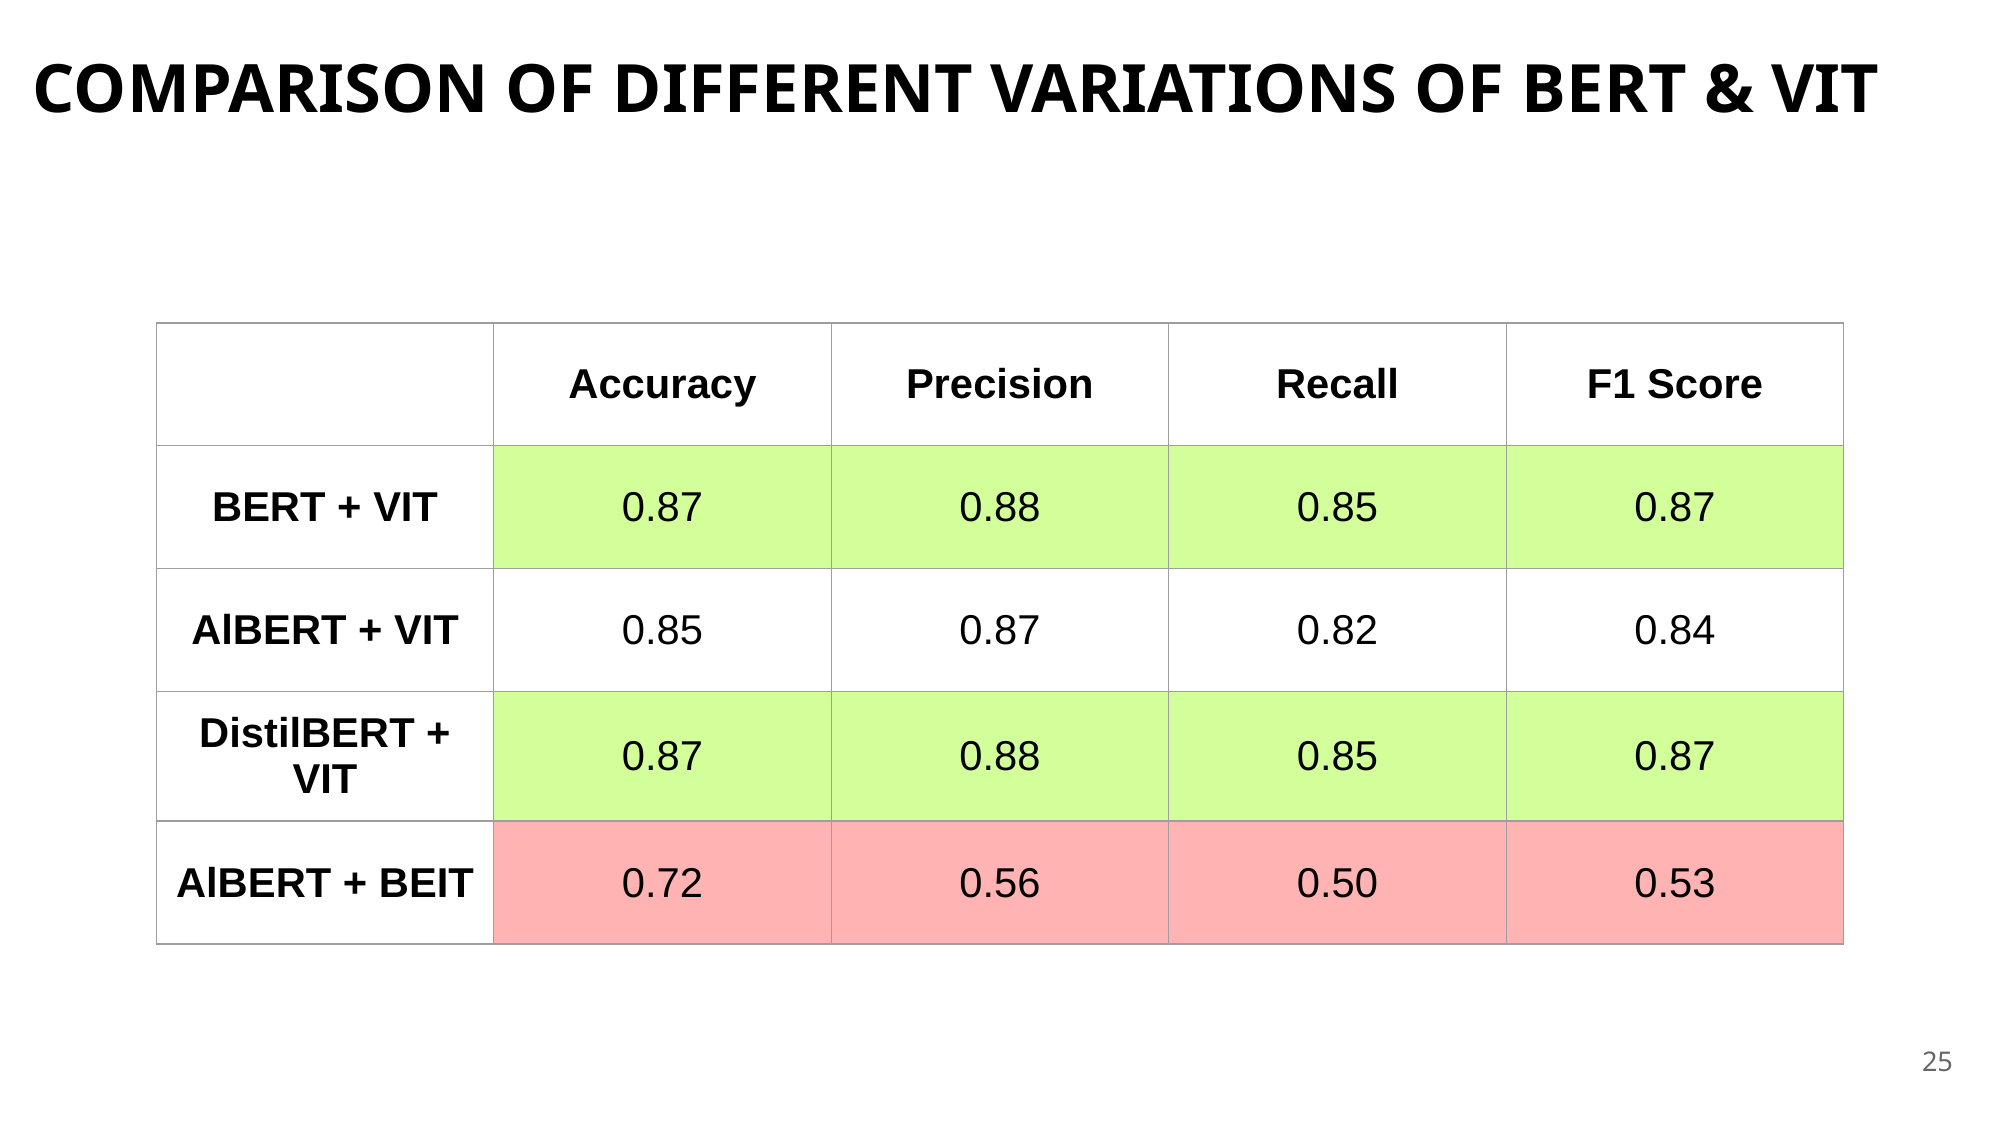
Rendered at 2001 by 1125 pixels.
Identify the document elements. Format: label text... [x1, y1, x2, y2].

table_cell 0.53 [1507, 822, 1843, 943]
table_cell 0.50 [1169, 822, 1506, 943]
table_cell 0.87 [494, 446, 831, 568]
table_cell DistilBERT + VIT [157, 692, 493, 820]
table_cell 0.85 [1169, 446, 1506, 568]
table_cell 0.88 [832, 692, 1168, 820]
table_header Accuracy [494, 324, 831, 445]
table_cell BERT + VIT [157, 446, 493, 568]
table_cell 0.84 [1507, 569, 1843, 691]
table_cell 0.87 [832, 569, 1168, 691]
table_cell 0.85 [494, 569, 831, 691]
table_header [157, 324, 493, 445]
table_cell 0.87 [1507, 692, 1843, 820]
table_cell 0.87 [1507, 446, 1843, 568]
text_box COMPARISON OF DIFFERENT VARIATIONS OF BERT & VIT [17, 30, 1963, 141]
table_header Recall [1169, 324, 1506, 445]
table_cell 0.82 [1169, 569, 1506, 691]
table_header Precision [832, 324, 1168, 445]
slide_number ‹#› [1853, 1019, 1974, 1106]
table_cell AlBERT + BEIT [157, 822, 493, 943]
table_cell 0.87 [494, 692, 831, 820]
table_header F1 Score [1507, 324, 1843, 445]
table_cell 0.56 [832, 822, 1168, 943]
table_cell 0.72 [494, 822, 831, 943]
table_cell AlBERT + VIT [157, 569, 493, 691]
table_cell 0.88 [832, 446, 1168, 568]
table_cell 0.85 [1169, 692, 1506, 820]
